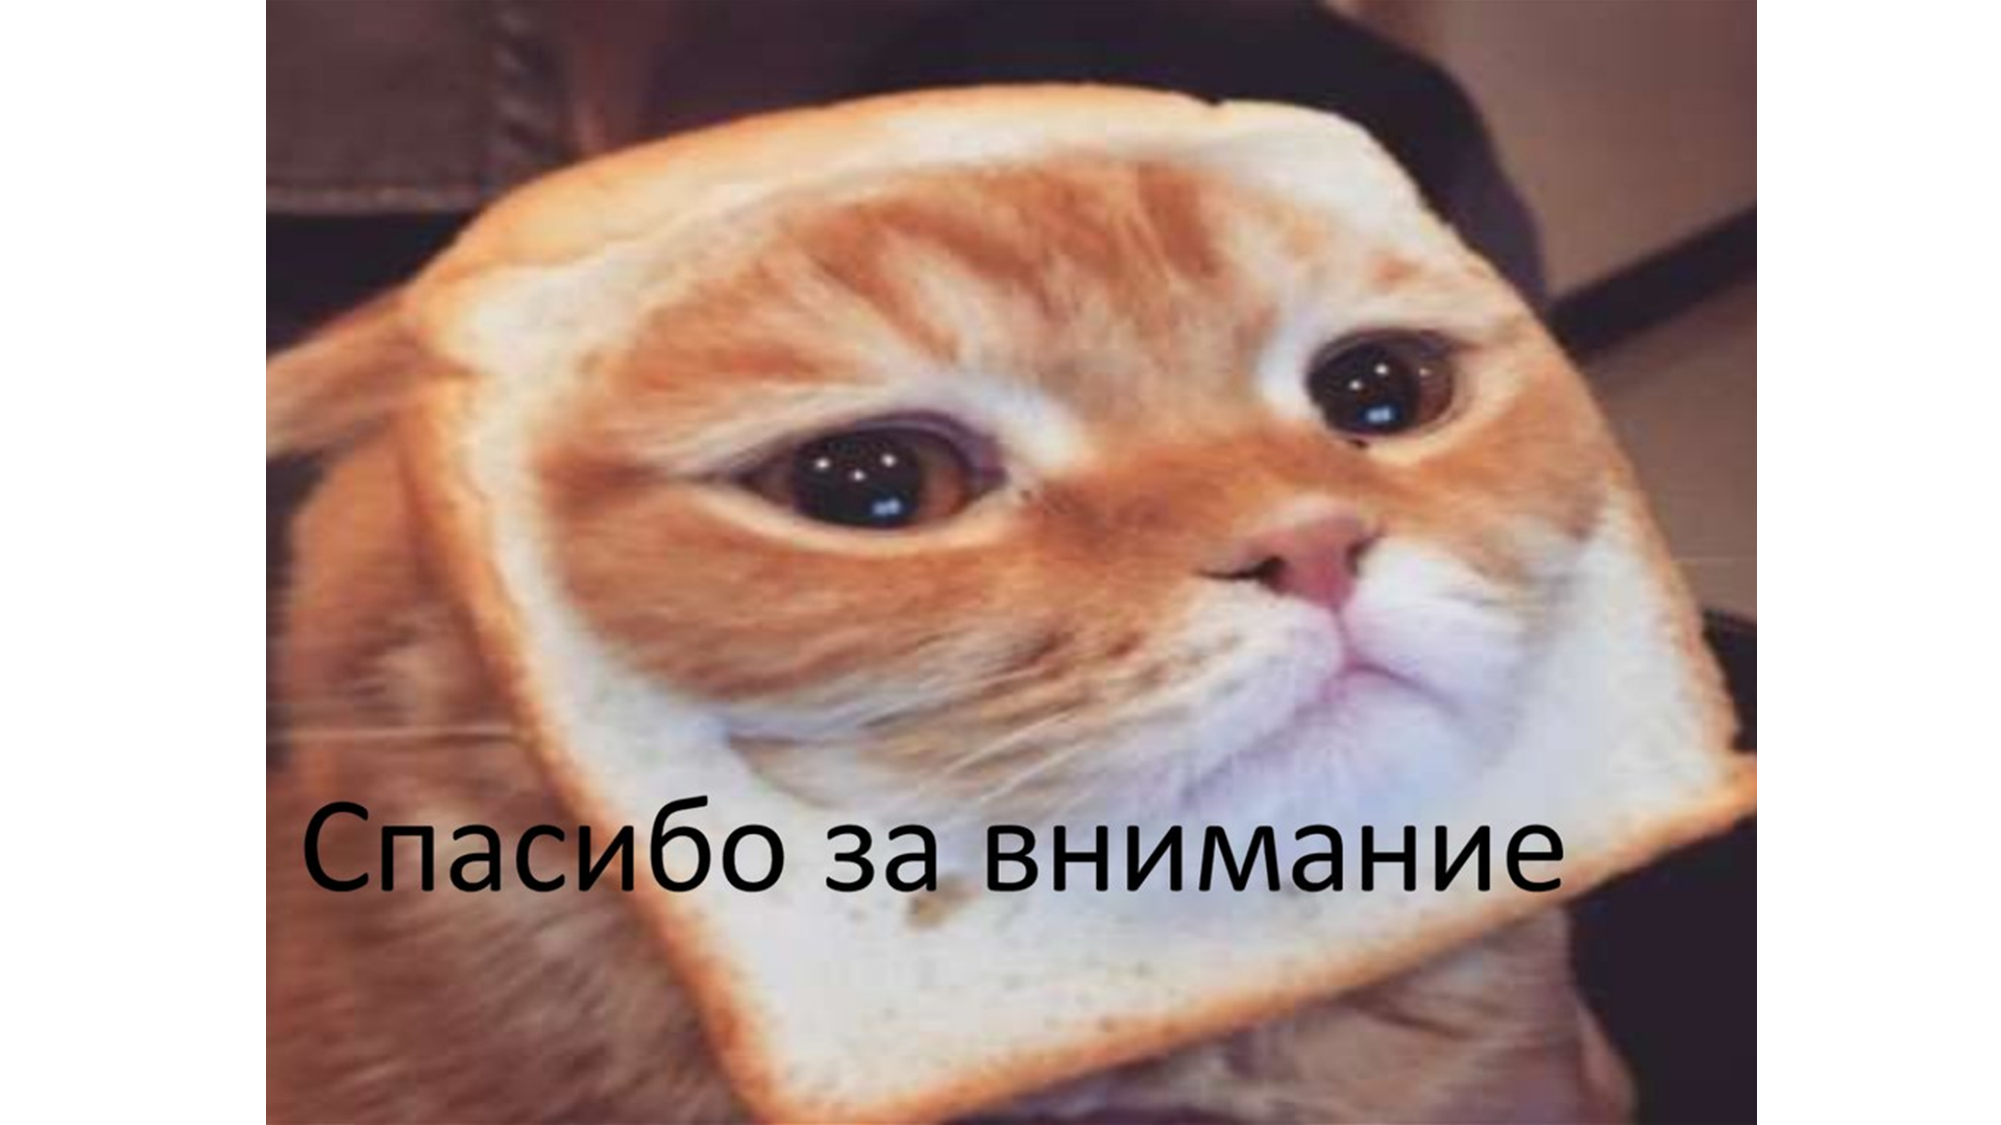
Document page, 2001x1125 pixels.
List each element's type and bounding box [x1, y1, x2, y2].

picture [266, 0, 1757, 1125]
